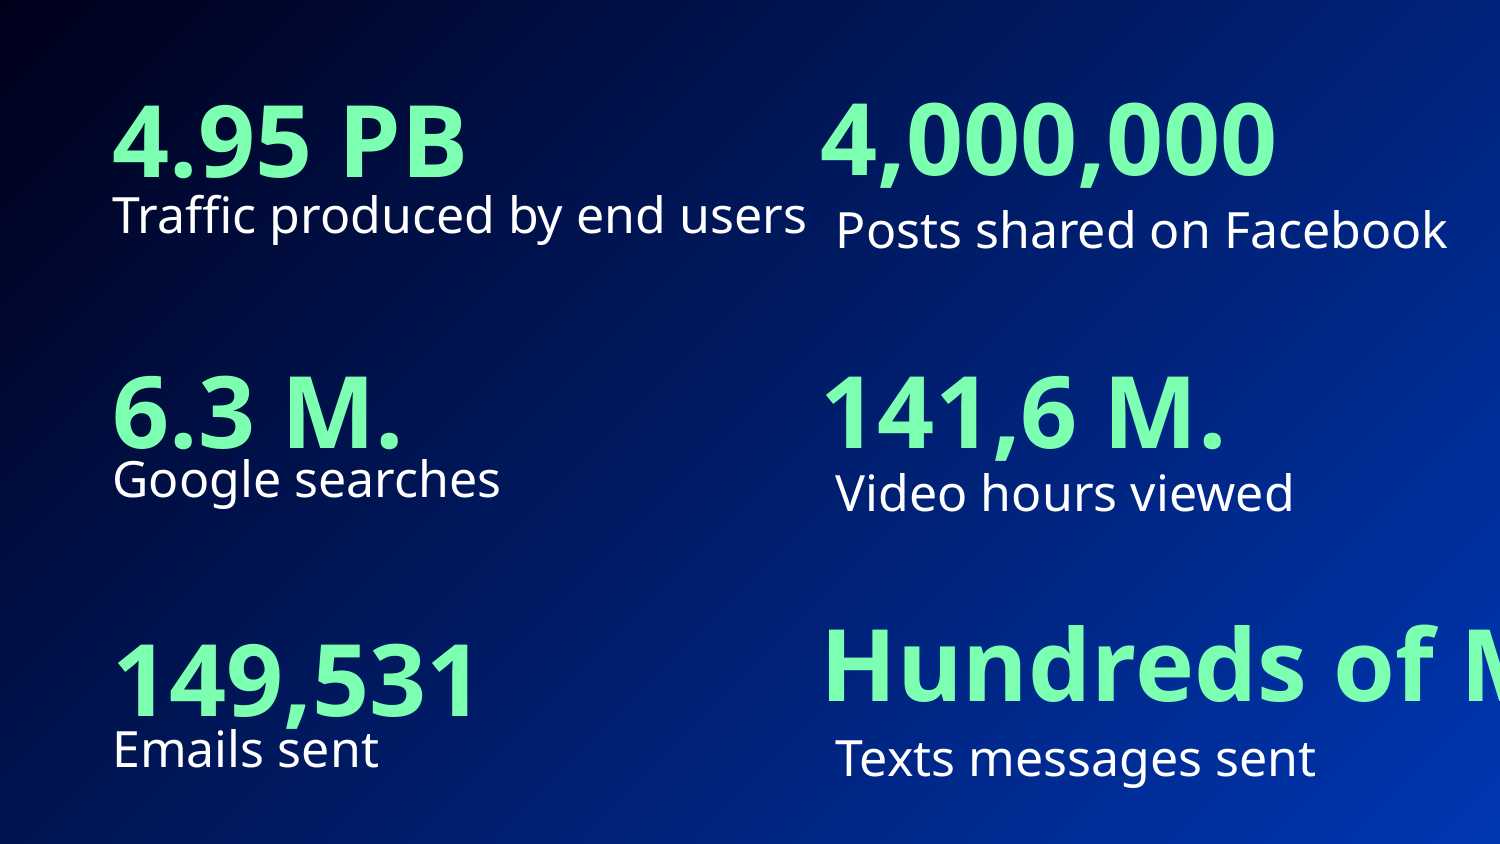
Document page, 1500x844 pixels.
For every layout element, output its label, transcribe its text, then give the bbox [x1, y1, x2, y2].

text_box Posts shared on Facebook [820, 190, 1500, 266]
subtitle Traffic produced by end users [112, 183, 820, 260]
title 4.95 PB [112, 50, 820, 183]
title 149,531 [112, 589, 820, 717]
subtitle Emails sent [112, 717, 820, 794]
subtitle Google searches [112, 447, 820, 524]
text_box 141,6 M. [820, 321, 1500, 454]
text_box Video hours viewed [820, 454, 1500, 529]
text_box 4,000,000 [820, 48, 1500, 190]
text_box Texts messages sent [820, 719, 1500, 795]
title 6.3 M. [112, 321, 820, 447]
text_box Hundreds of M. [820, 574, 1500, 719]
